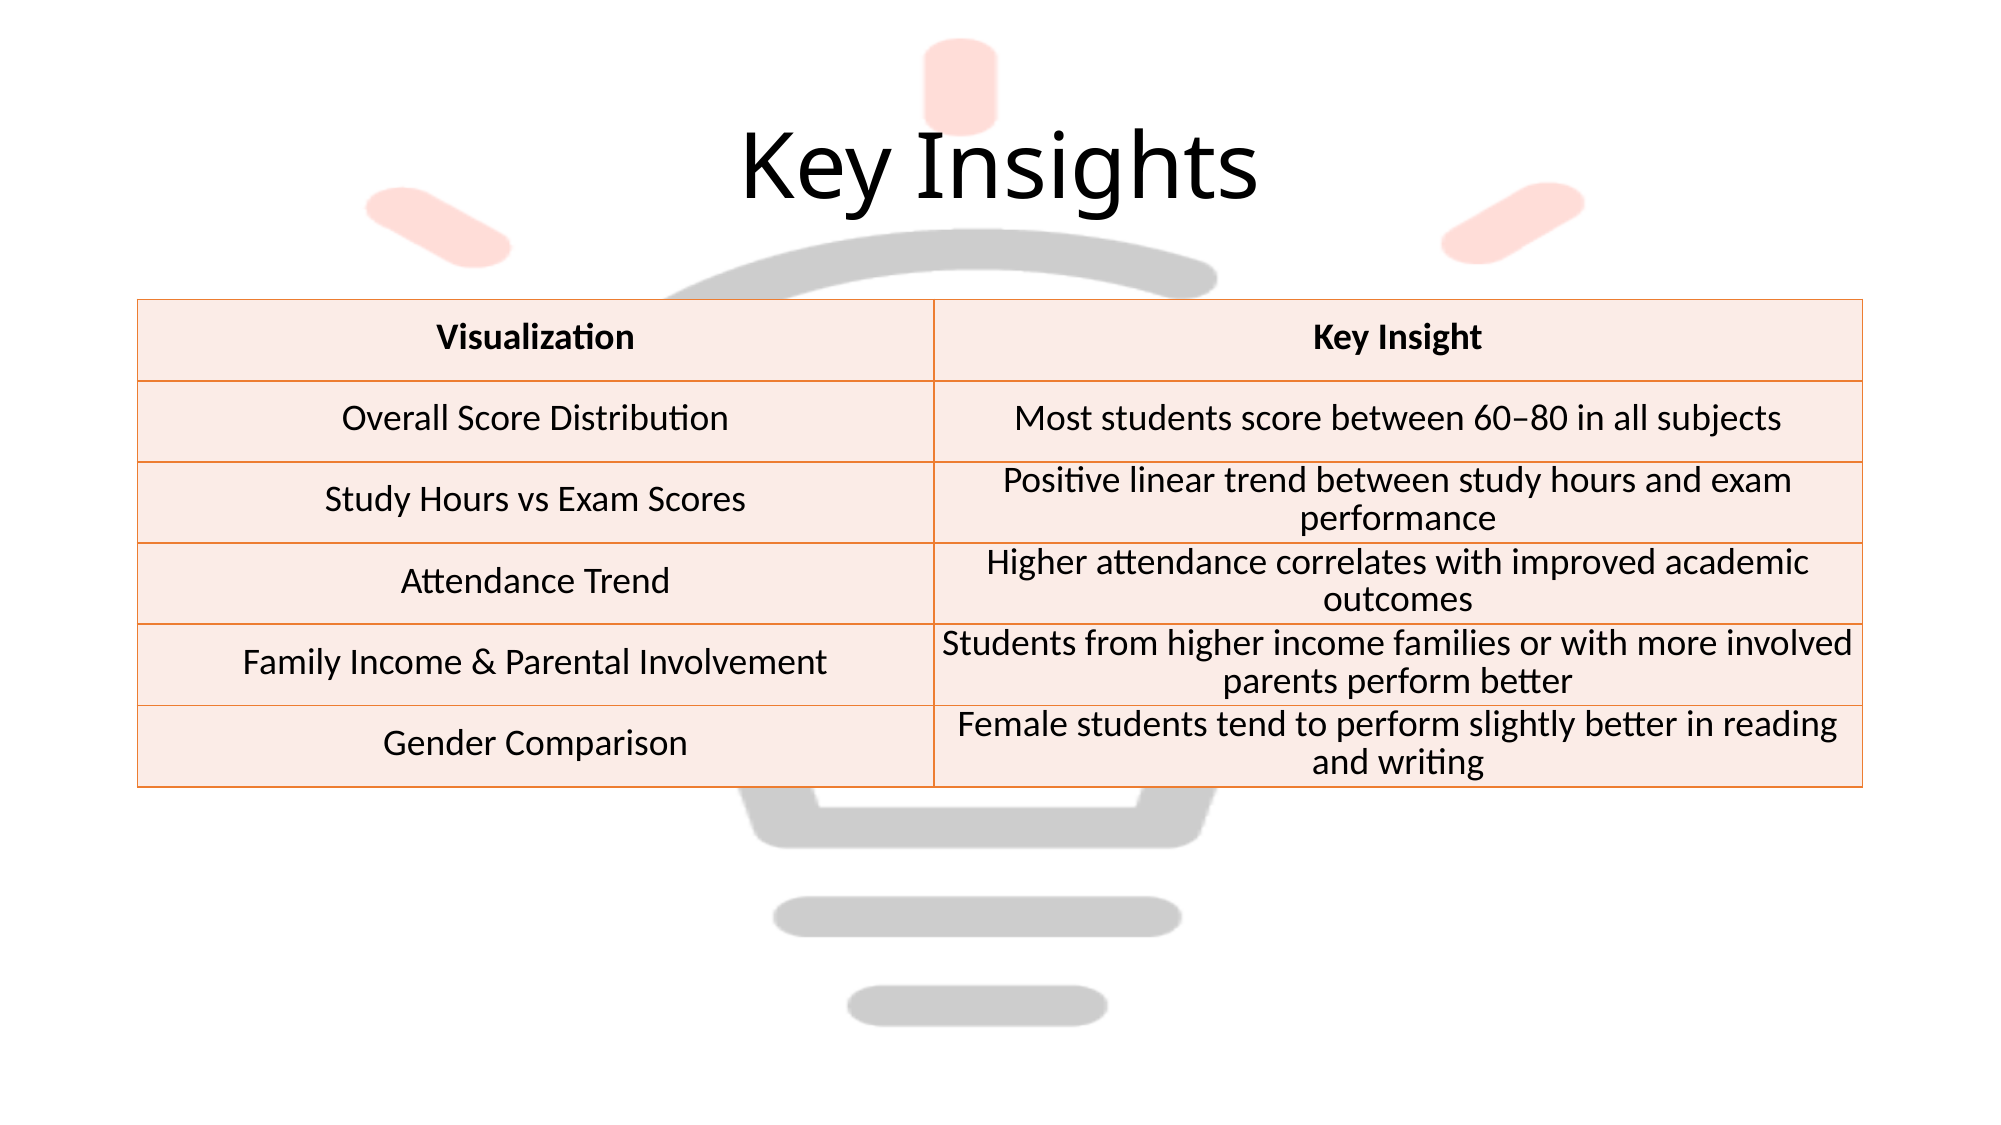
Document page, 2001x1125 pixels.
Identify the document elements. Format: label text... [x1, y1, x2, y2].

table_cell Family Income & Parental Involvement [138, 625, 933, 705]
table_cell Attendance Trend [138, 544, 933, 623]
table_cell Overall Score Distribution [138, 382, 933, 461]
table_cell Higher attendance correlates with improved academic outcomes [935, 544, 1862, 623]
table_header Visualization [138, 300, 933, 380]
title Key Insights [137, 59, 1863, 278]
table_header Key Insight [935, 300, 1862, 380]
table_cell Students from higher income families or with more involved parents perform better [935, 625, 1862, 705]
table_cell Gender Comparison [138, 706, 933, 786]
table_cell Study Hours vs Exam Scores [138, 463, 933, 542]
table_cell Female students tend to perform slightly better in reading and writing [935, 706, 1862, 786]
table_cell Positive linear trend between study hours and exam performance [935, 463, 1862, 542]
table_cell Most students score between 60–80 in all subjects [935, 382, 1862, 461]
